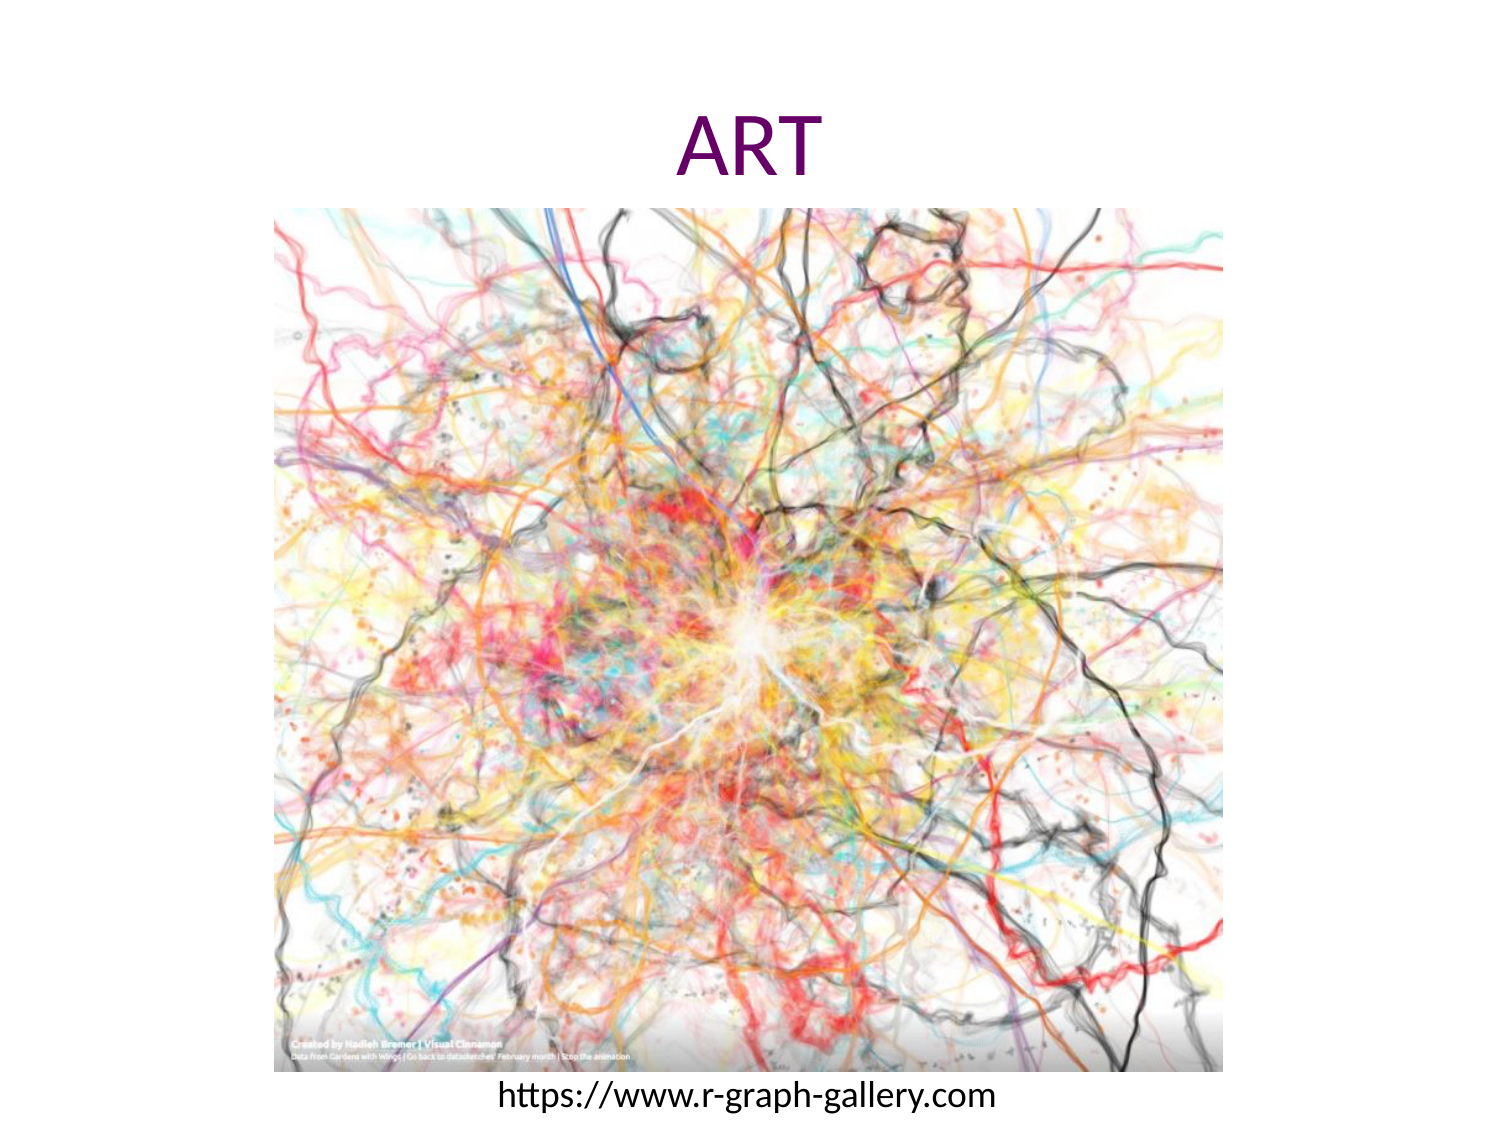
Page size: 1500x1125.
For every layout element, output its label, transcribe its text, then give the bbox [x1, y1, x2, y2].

title ART [75, 45, 1425, 233]
text_box https://www.r-graph-gallery.com [482, 1079, 1013, 1123]
picture [274, 208, 1223, 1072]
